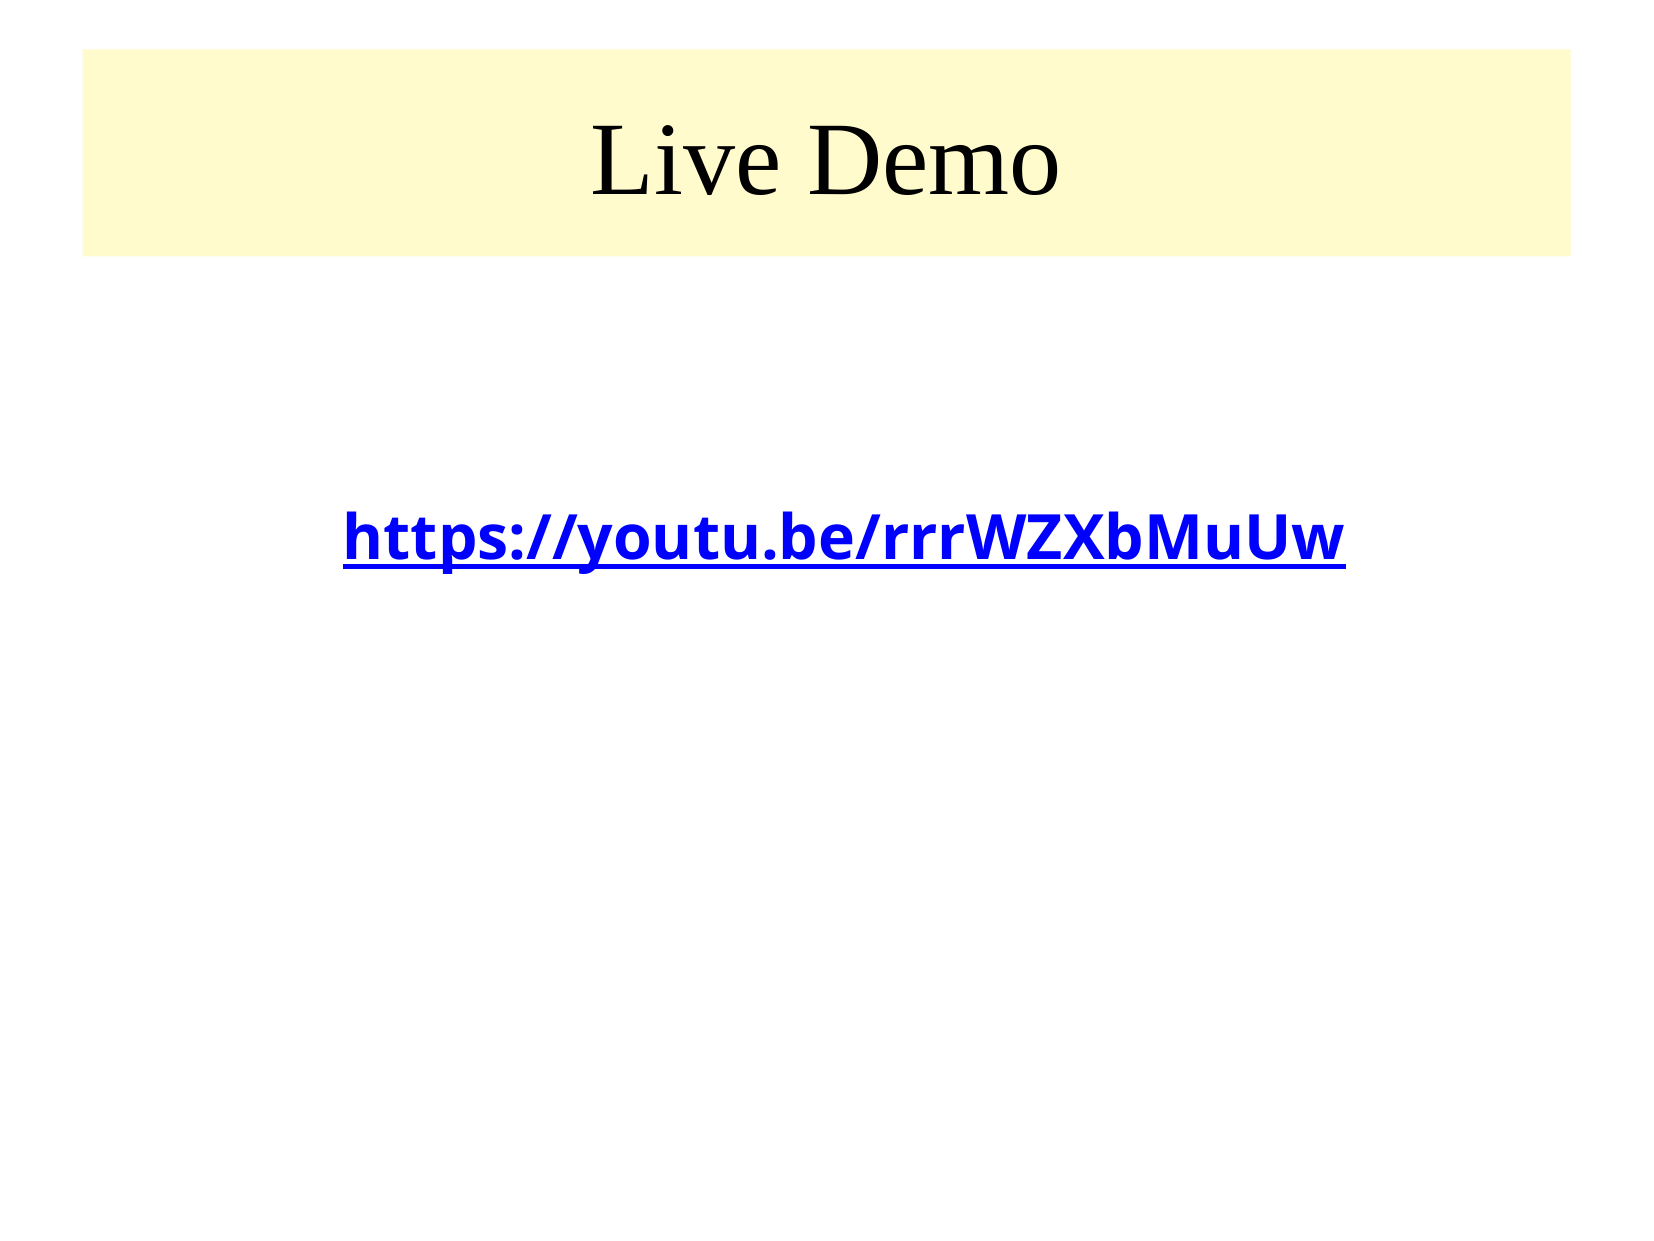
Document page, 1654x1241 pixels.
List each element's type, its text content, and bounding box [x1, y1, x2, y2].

title Live Demo [82, 49, 1571, 257]
title https://youtu.be/rrrWZXbMuUw [342, 484, 1347, 595]
